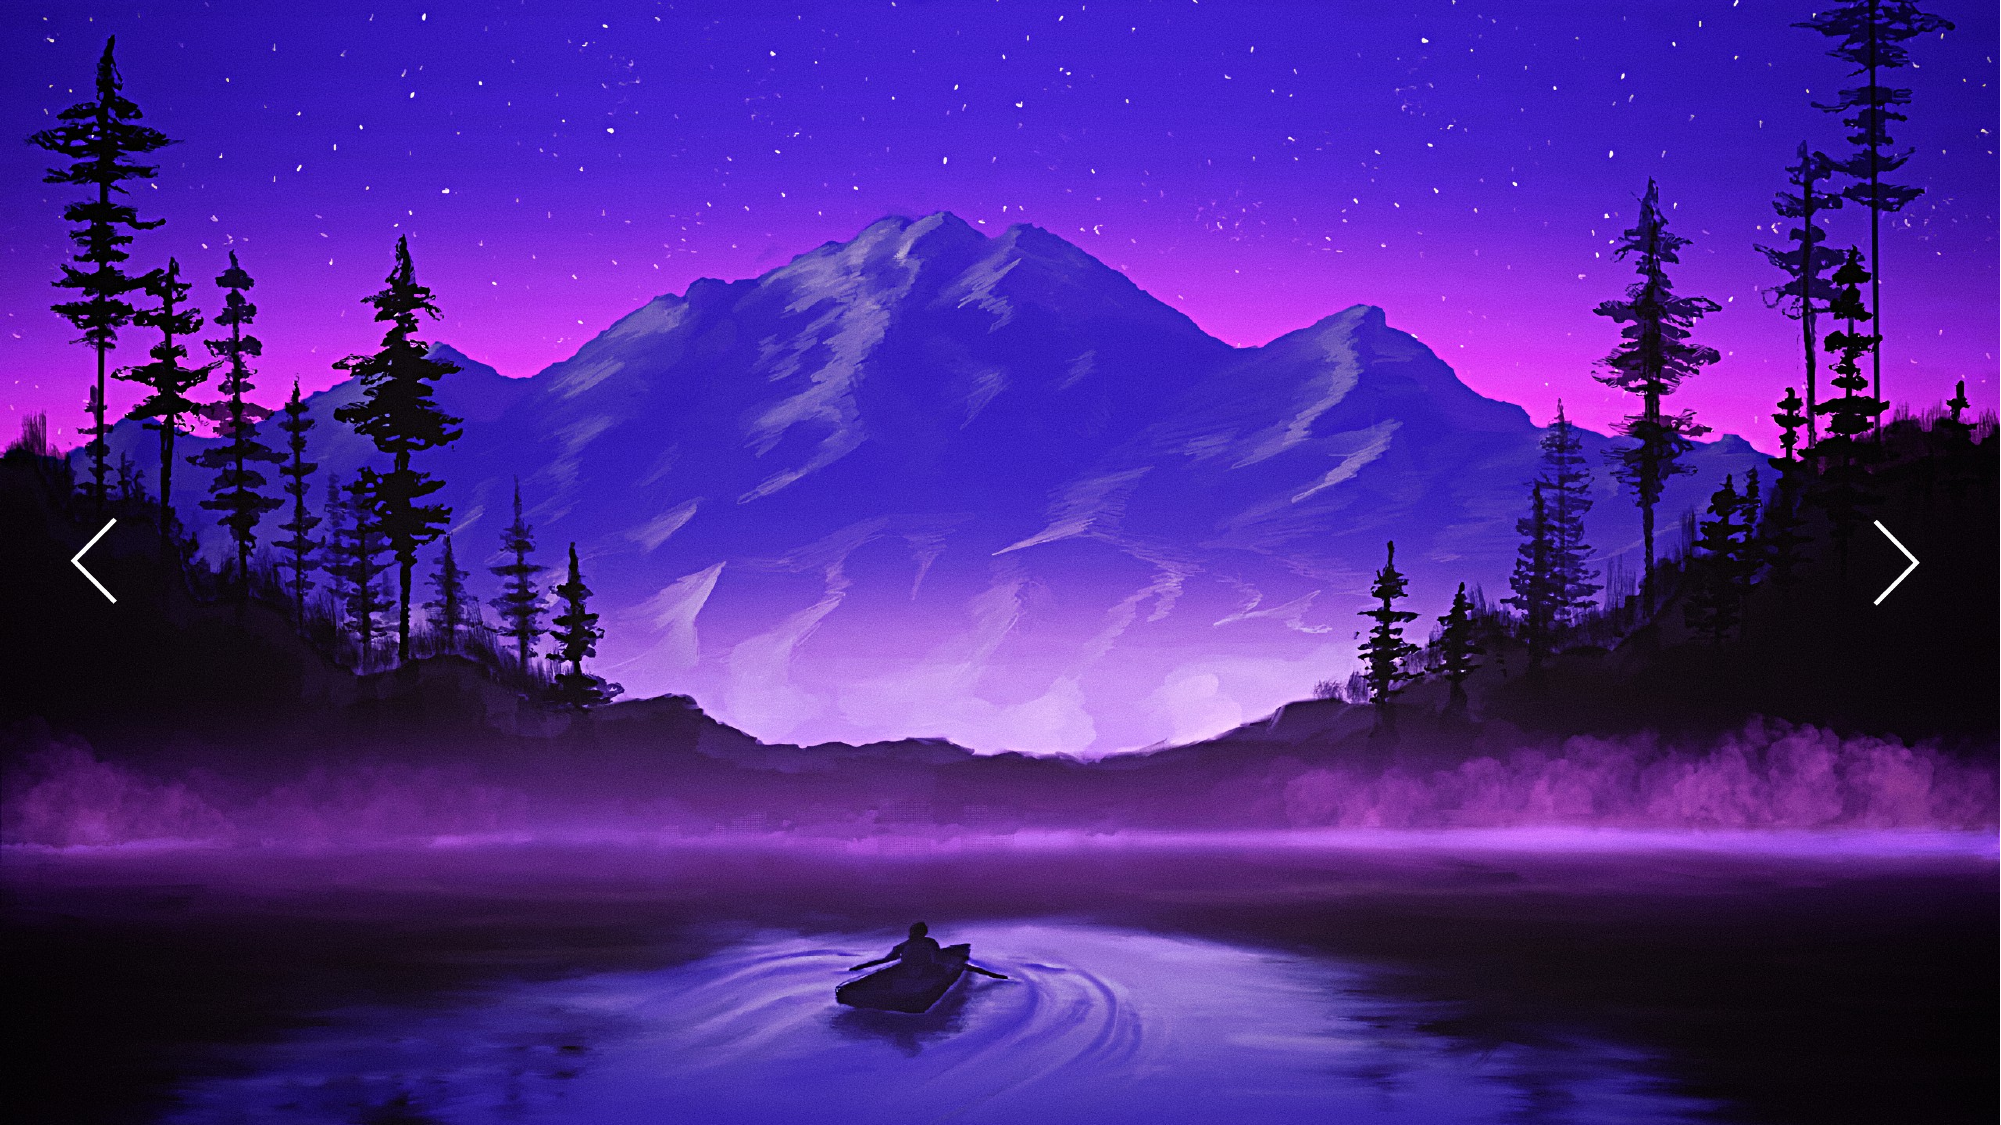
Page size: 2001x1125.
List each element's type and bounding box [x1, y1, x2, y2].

picture [17, 484, 169, 636]
text_box [0, 417, 1859, 704]
picture [0, 0, 2000, 1125]
